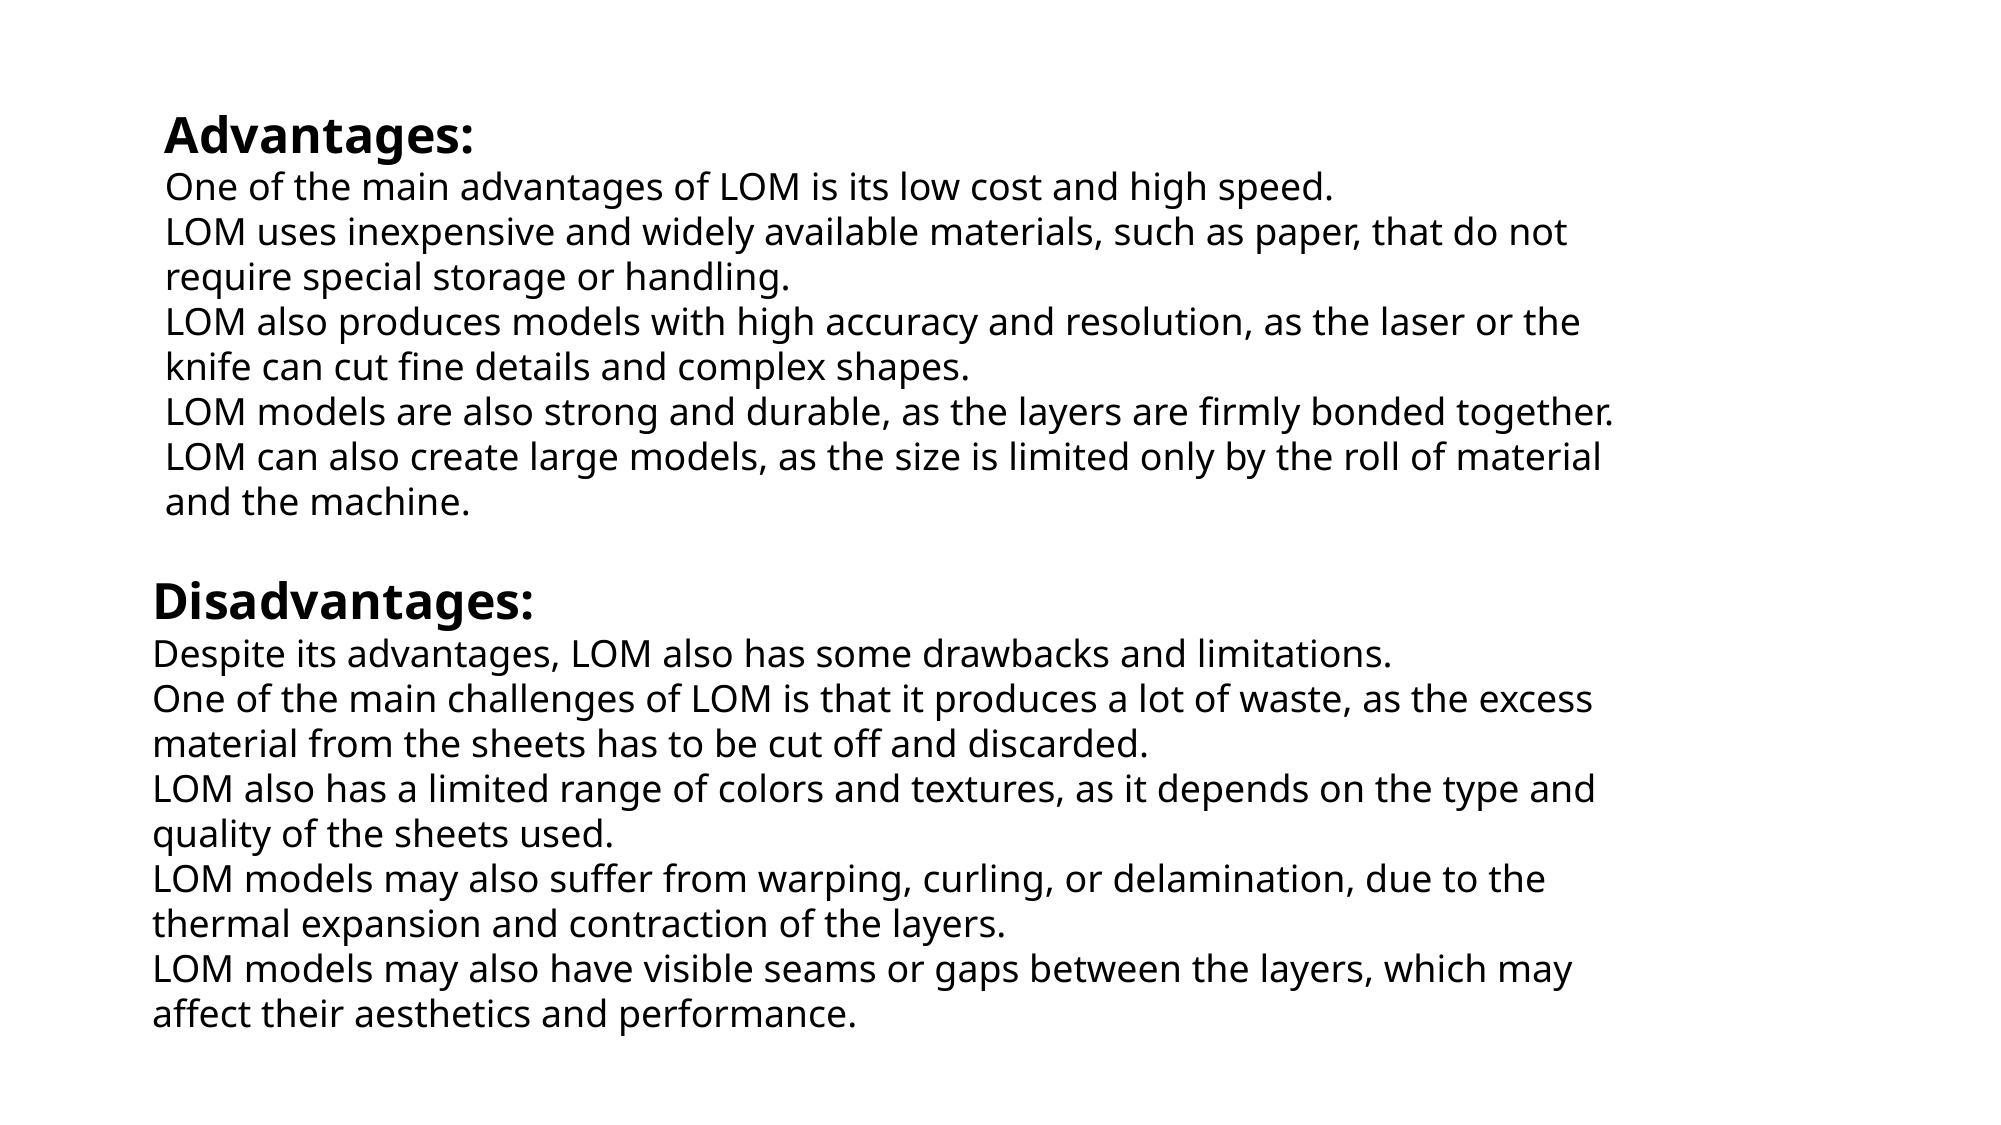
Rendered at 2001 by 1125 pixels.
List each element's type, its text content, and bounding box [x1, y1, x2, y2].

text_box Advantages: One of the main advantages of LOM is its low cost and high speed. LOM uses inexpensive and widely available materials, such as paper, that do not require special storage or handling. LOM also produces models with high accuracy and resolution, as the laser or the knife can cut fine details and complex shapes. LOM models are also strong and durable, as the layers are firmly bonded together. LOM can also create large models, as the size is limited only by the roll of material and the machine. [149, 95, 1637, 531]
text_box Disadvantages: Despite its advantages, LOM also has some drawbacks and limitations. One of the main challenges of LOM is that it produces a lot of waste, as the excess material from the sheets has to be cut off and discarded. LOM also has a limited range of colors and textures, as it depends on the type and quality of the sheets used. LOM models may also suffer from warping, curling, or delamination, due to the thermal expansion and contraction of the layers. LOM models may also have visible seams or gaps between the layers, which may affect their aesthetics and performance. [137, 562, 1637, 1043]
